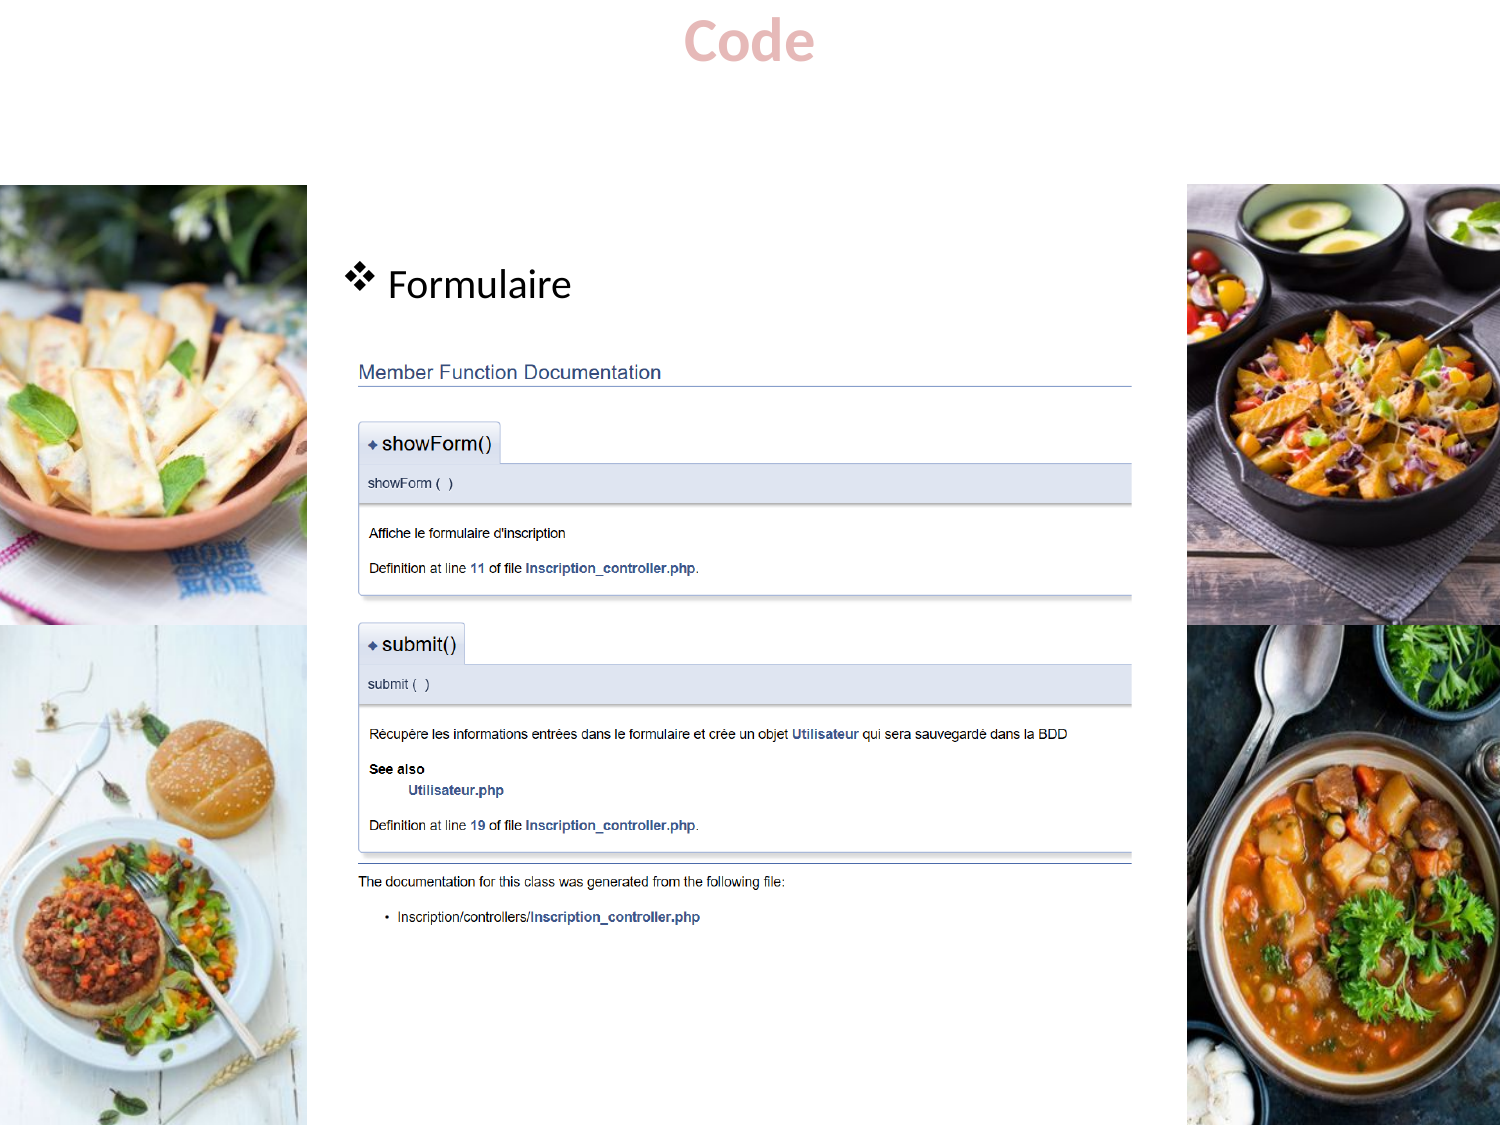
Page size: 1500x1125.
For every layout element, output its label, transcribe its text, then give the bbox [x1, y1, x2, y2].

picture [346, 349, 1132, 938]
text_box Code [105, 0, 1395, 82]
picture [0, 185, 308, 1125]
text_box Formulaire [326, 249, 972, 314]
picture [1187, 184, 1500, 1125]
